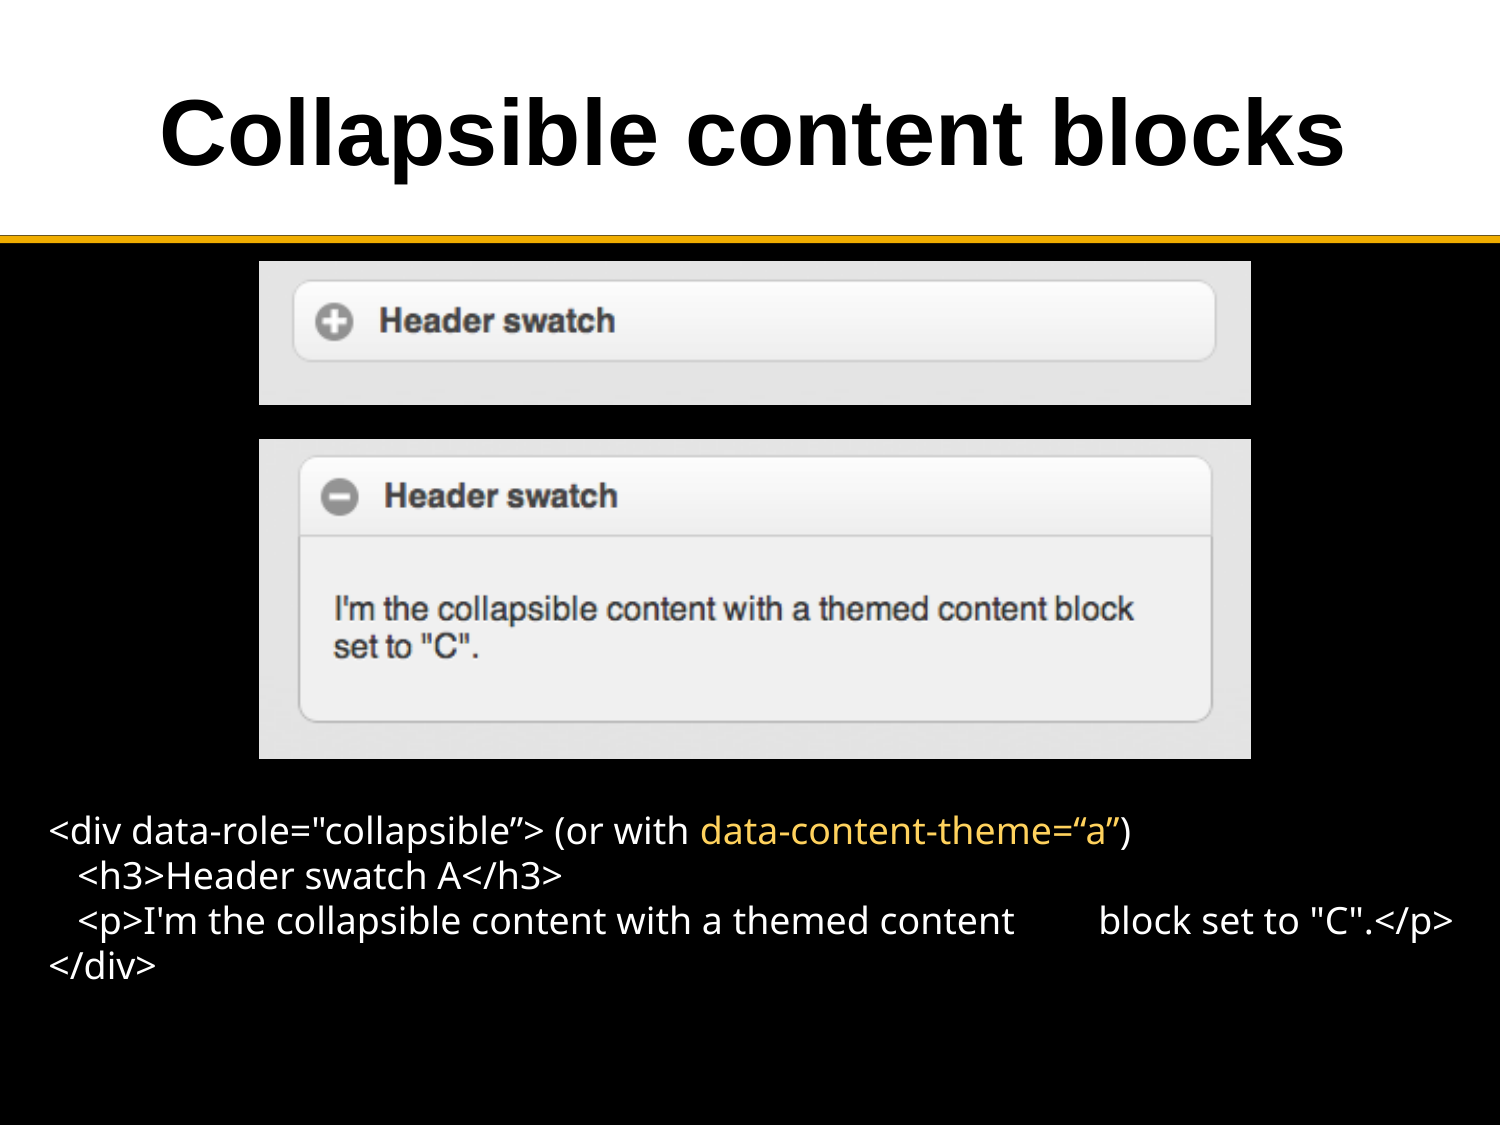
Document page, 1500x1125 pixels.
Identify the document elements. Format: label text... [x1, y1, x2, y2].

picture [259, 439, 1251, 759]
picture [259, 261, 1251, 405]
title Collapsible content blocks [75, 25, 1425, 231]
text_box <div data-role="collapsible”> (or with data-content-theme=“a”) <h3>Header swatch A</h3> <p>I'm the collapsible content with a themed content block set to "C".</p> </div> [33, 799, 1483, 995]
